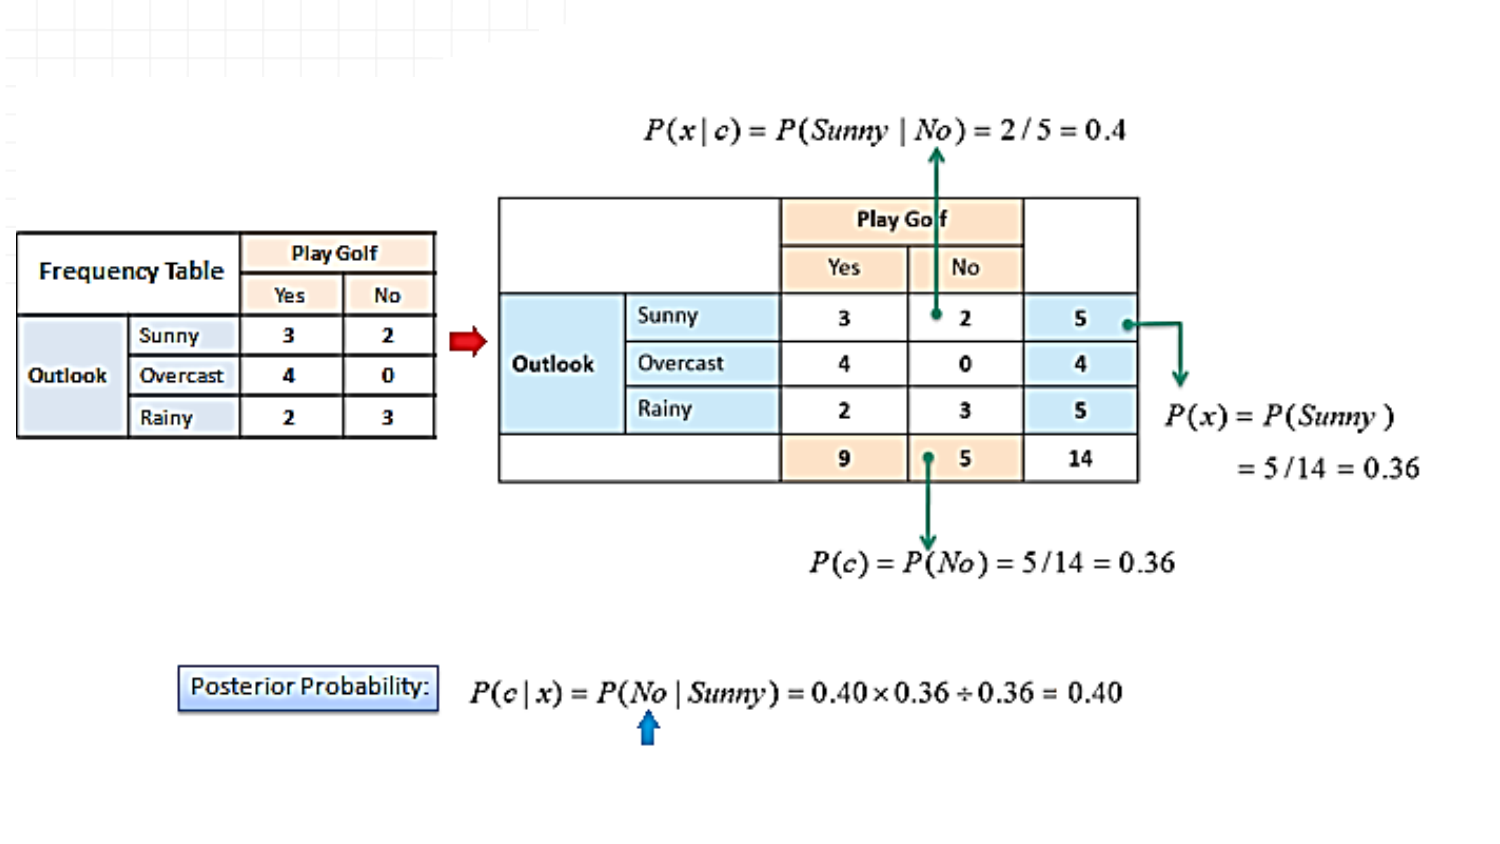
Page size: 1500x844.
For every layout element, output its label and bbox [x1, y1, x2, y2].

picture [15, 77, 1452, 791]
